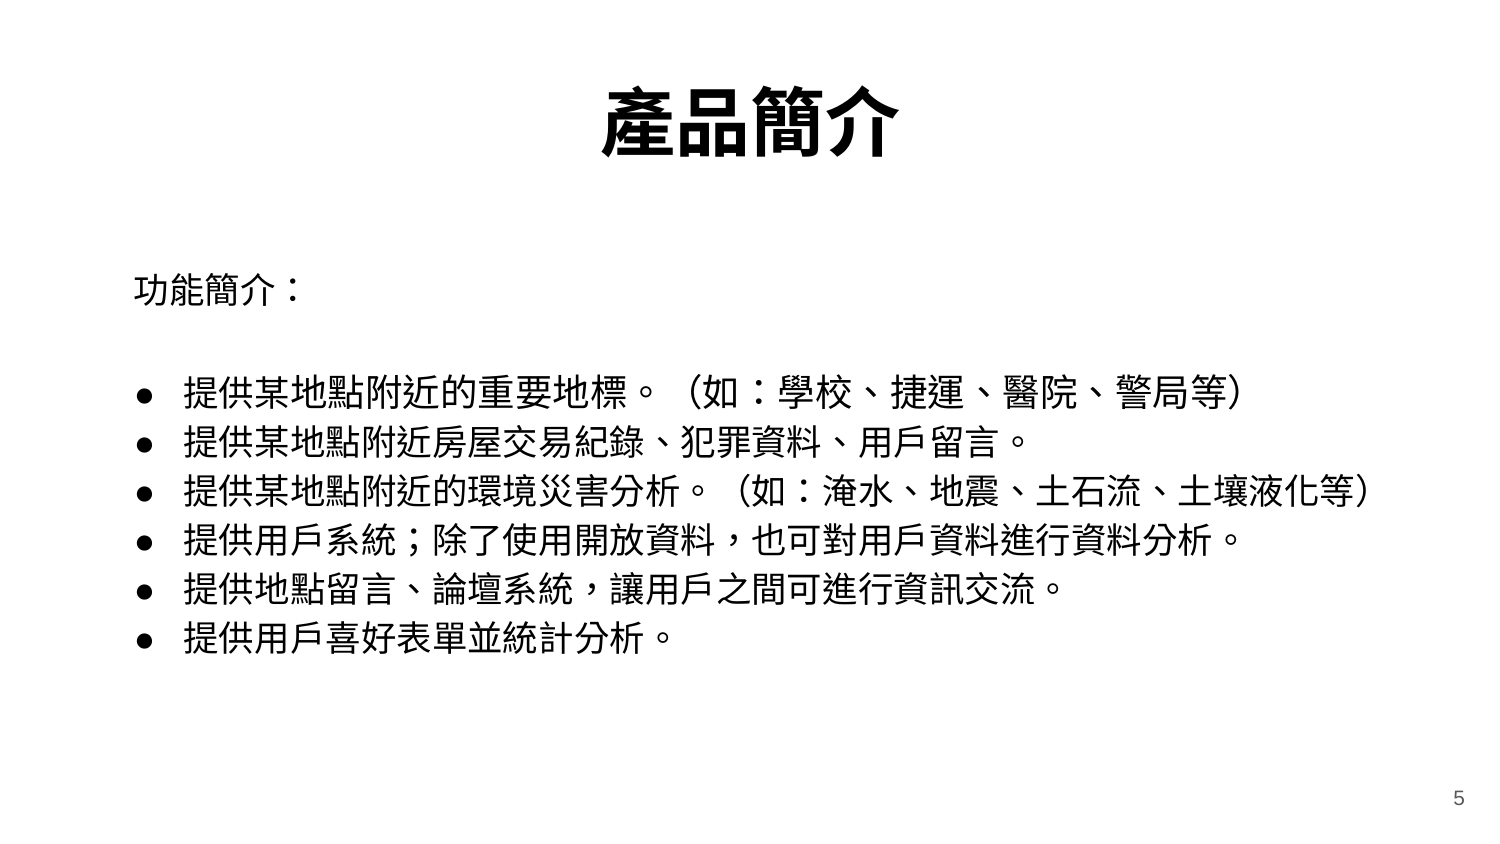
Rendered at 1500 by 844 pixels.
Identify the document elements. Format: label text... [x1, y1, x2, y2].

title 產品簡介 [51, 72, 1449, 167]
slide_number 5 [1389, 764, 1480, 830]
list 功能簡介： ● 提供某地點附近的重要地標。（如：學校、捷運、醫院、警局等） ● 提供某地點附近房屋交易紀錄、犯罪資料、用戶留言。 ● 提供某地點附近的環境災害分析。（如：淹水、地震、土石流、土壤液化等） ● 提供用戶系統；除了使用開放資料，也可對用戶資料進行資料分析。 ● 提供地點留言、論壇系統，讓用戶之間可進行資訊交流。 ● 提供用戶喜好表單並統計分析。 [119, 246, 1435, 803]
